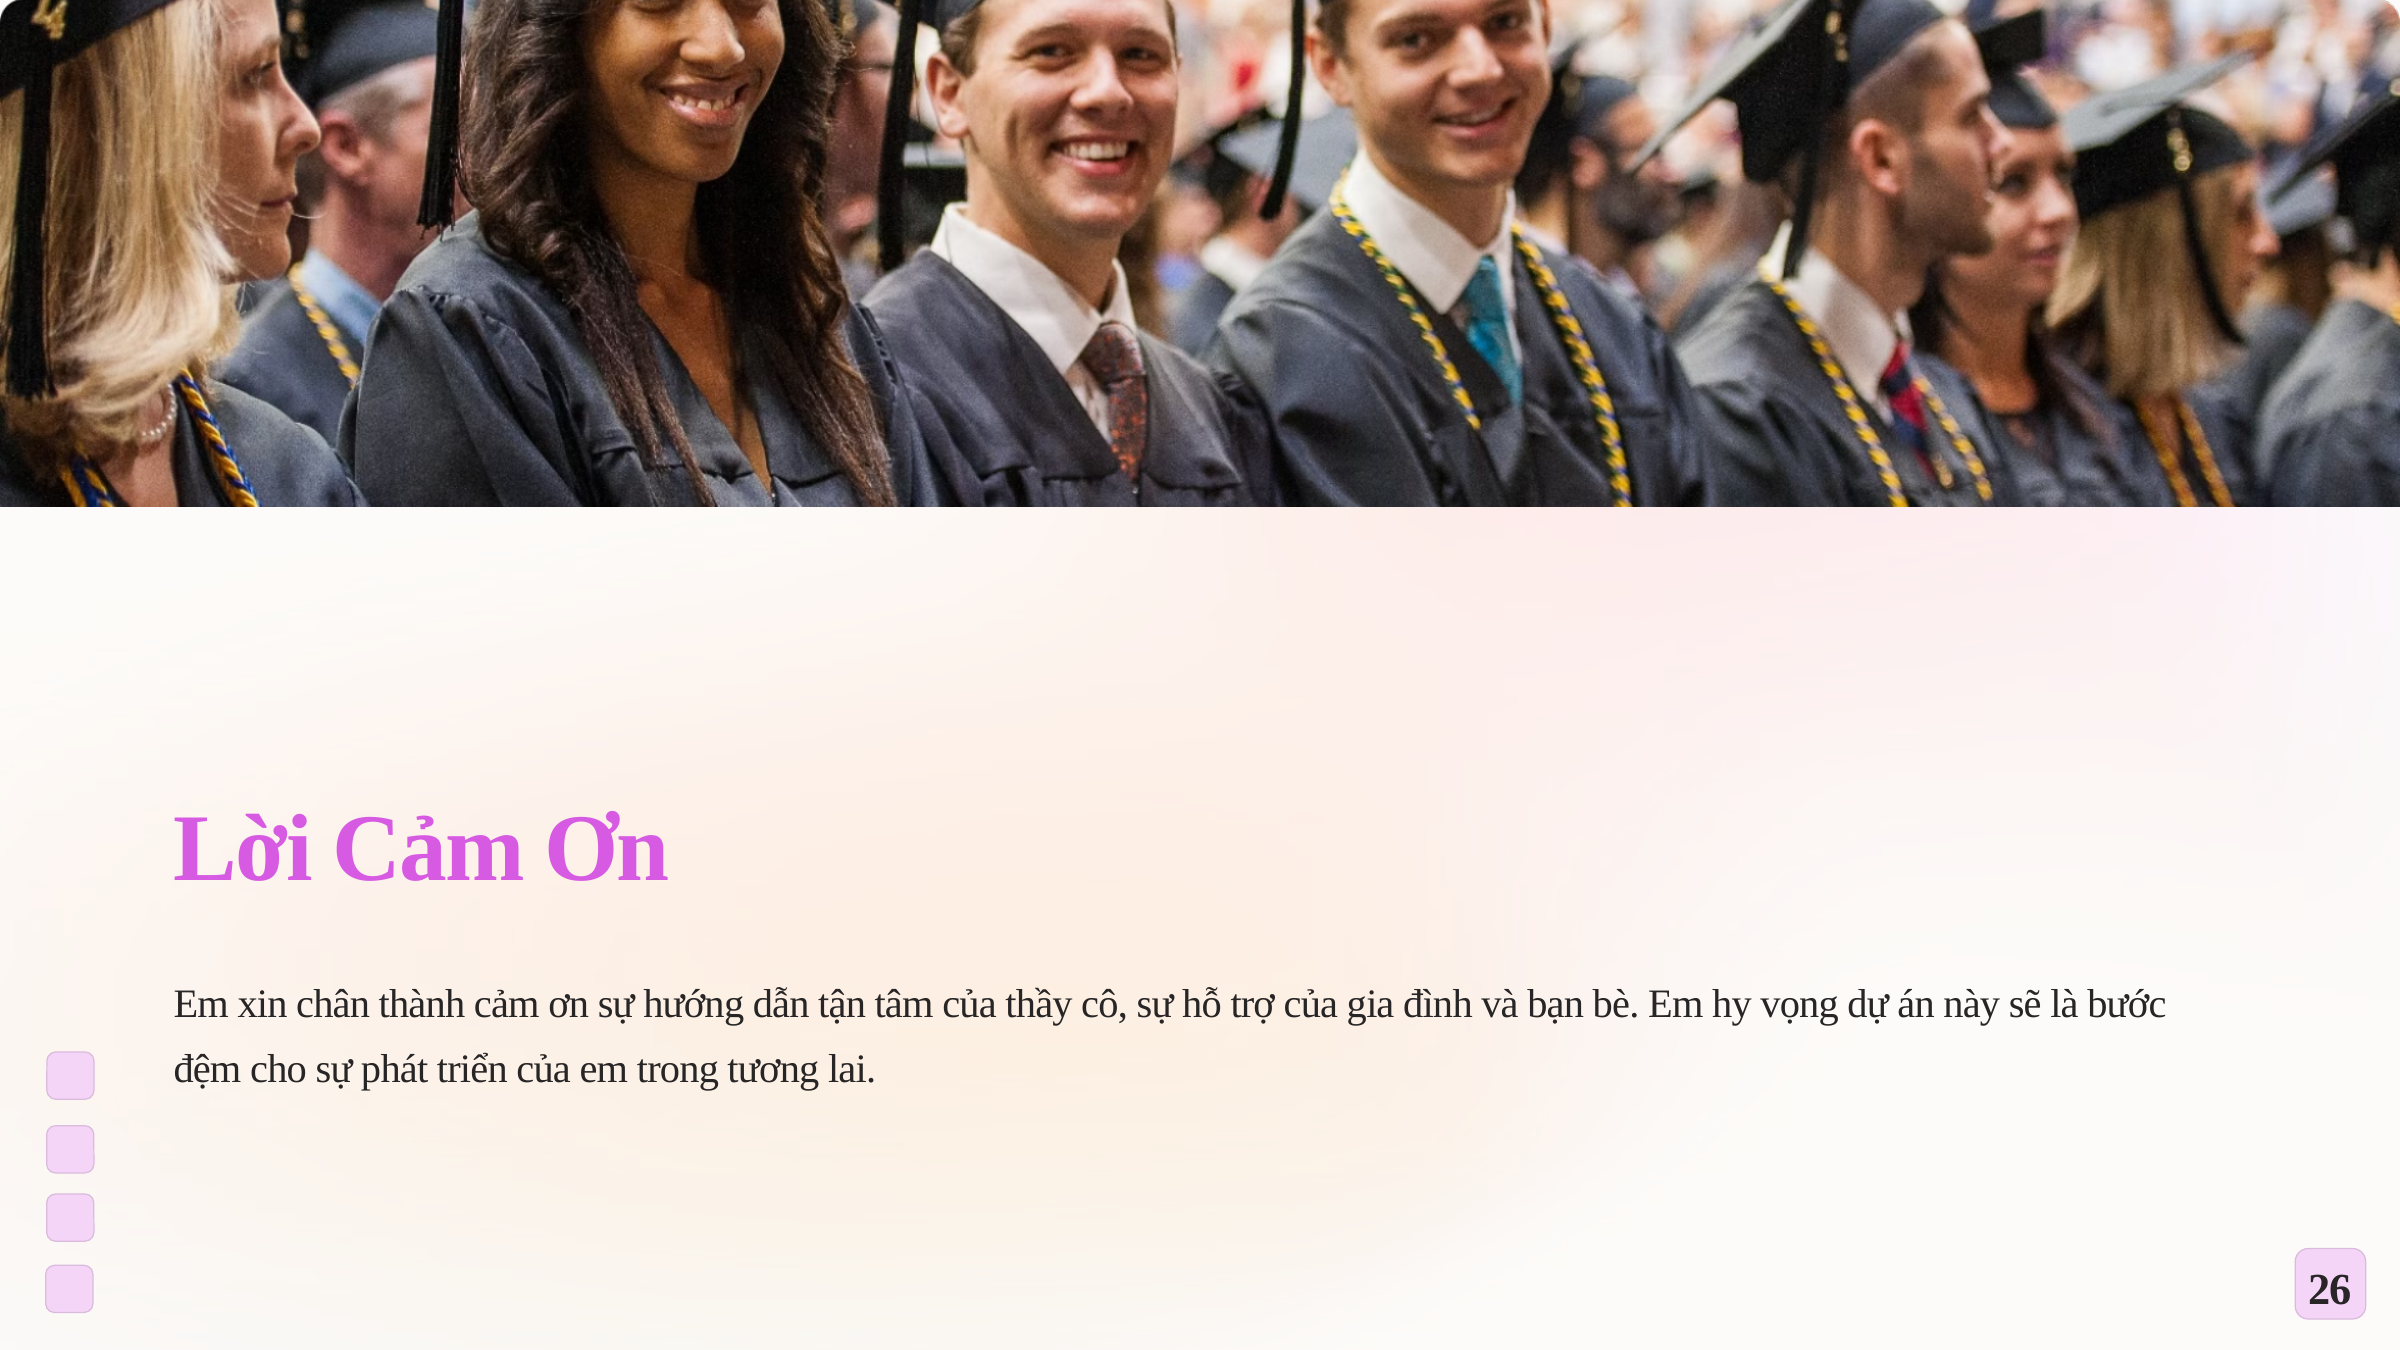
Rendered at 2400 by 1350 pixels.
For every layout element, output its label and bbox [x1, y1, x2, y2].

text_box [46, 1125, 94, 1173]
picture [0, 0, 2400, 1350]
text_box [2295, 1248, 2366, 1320]
text_box [45, 1265, 93, 1313]
text_box [46, 1193, 94, 1242]
text_box [46, 1051, 94, 1100]
